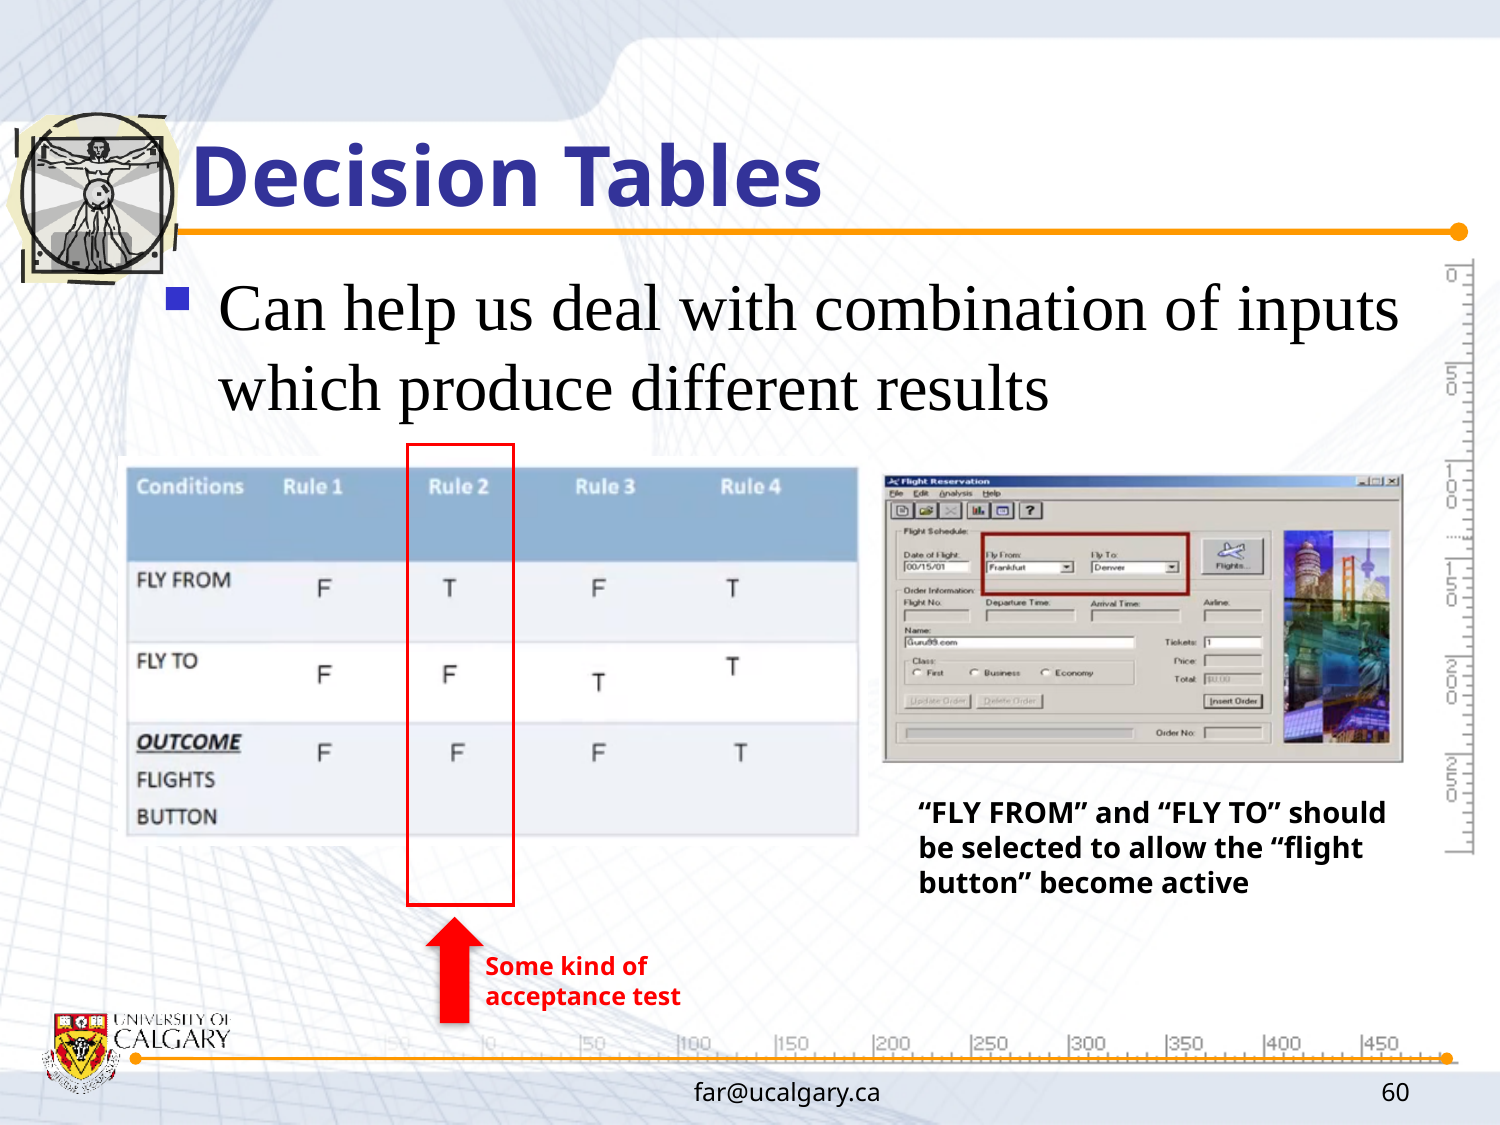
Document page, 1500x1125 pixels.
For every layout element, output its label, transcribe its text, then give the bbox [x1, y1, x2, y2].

picture [0, 0, 1500, 1125]
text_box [424, 916, 699, 1024]
text_box “FLY FROM” and “FLY TO” should be selected to allow the “flight button” become active [903, 786, 1404, 907]
title Decision Tables [174, 42, 1468, 231]
list Can help us deal with combination of inputs which produce different results [147, 255, 1461, 1000]
text_box [407, 444, 514, 454]
slide_number 60 [1112, 1051, 1426, 1118]
text_box [407, 855, 514, 906]
footer far@ucalgary.ca [549, 1051, 1026, 1118]
